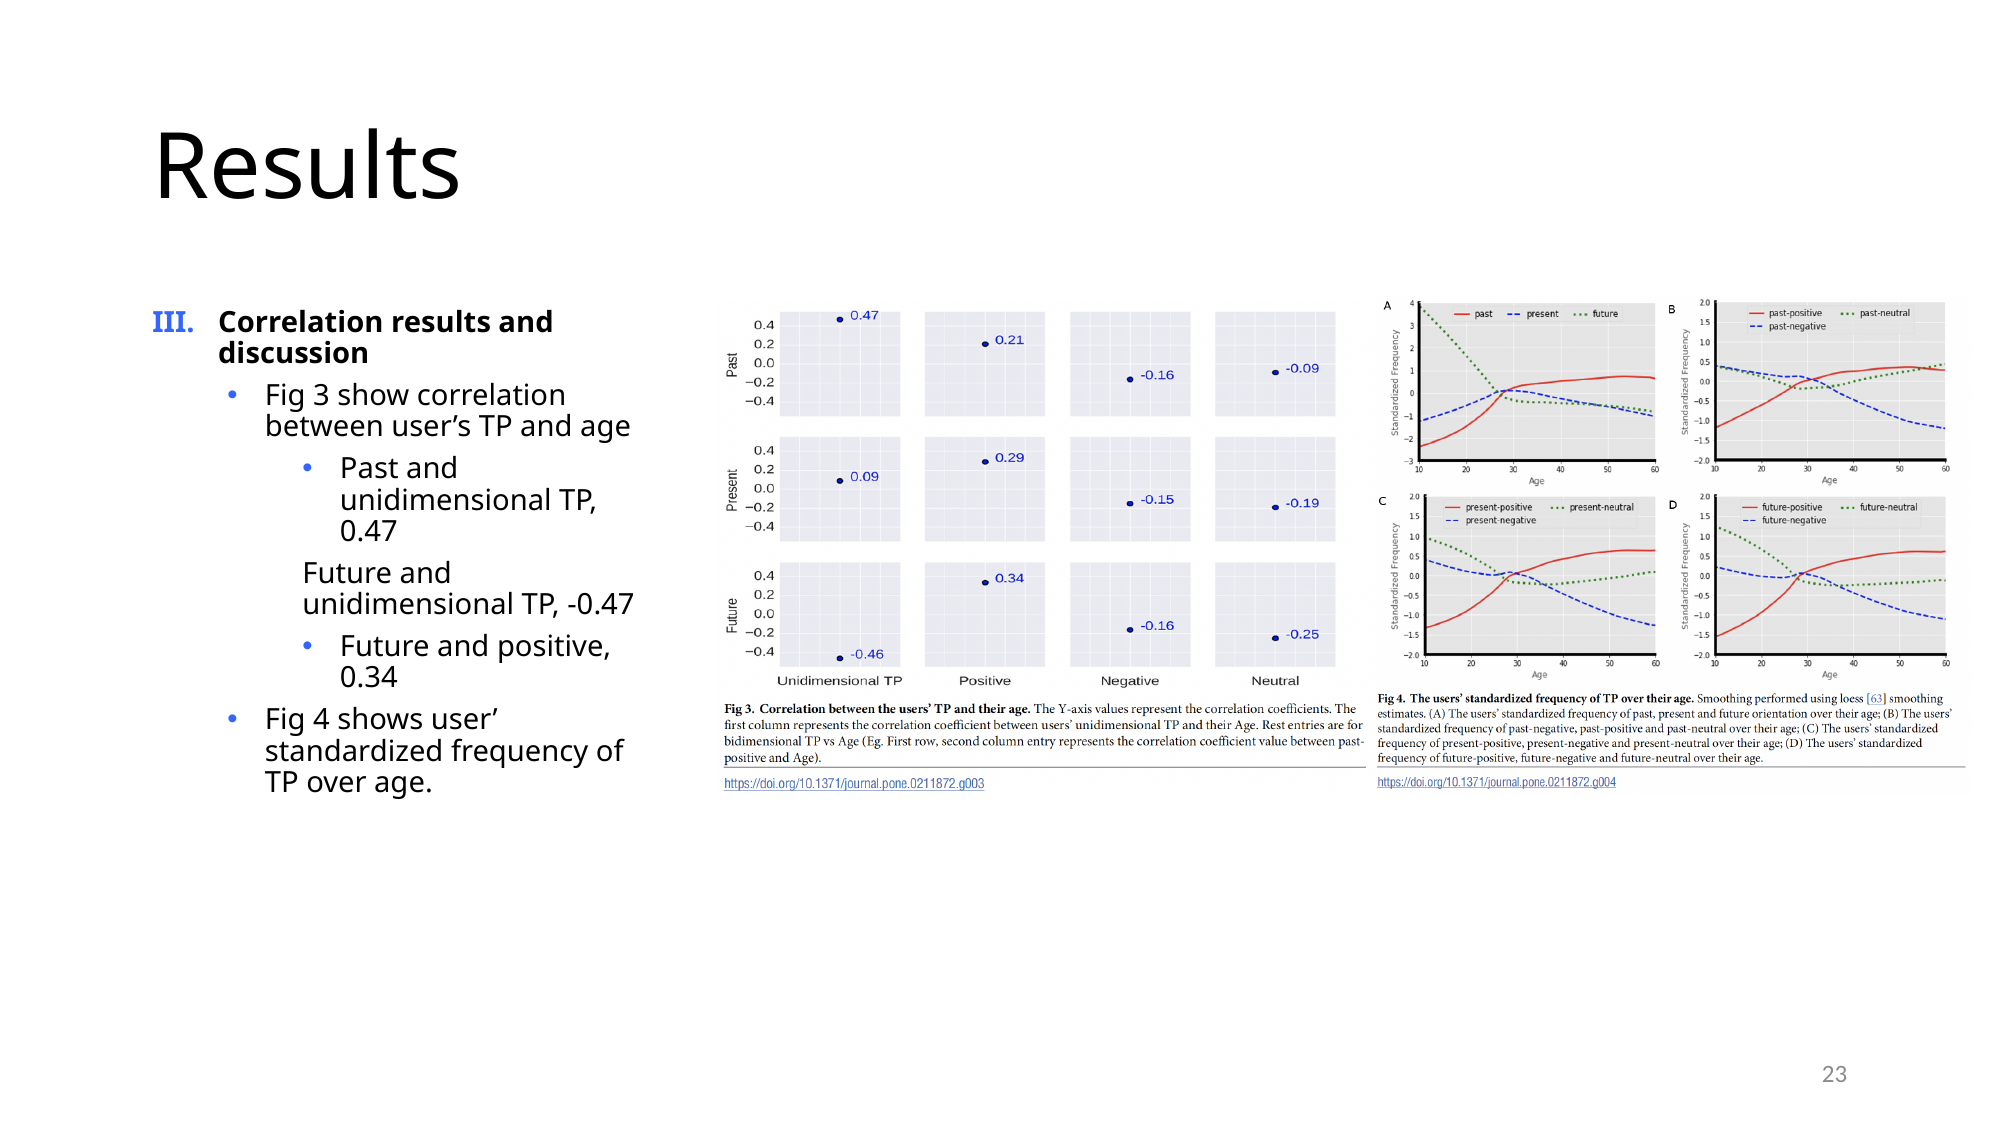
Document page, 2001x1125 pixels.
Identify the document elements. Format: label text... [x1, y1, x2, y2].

list Correlation results and discussion Fig 3 show correlation between user’s TP and age Past and unidimensional TP, 0.47 Future and unidimensional TP, -0.47 Future and positive, 0.34 Fig 4 shows user’ standardized frequency of TP over age. [137, 299, 664, 733]
title Results [137, 59, 1863, 278]
picture [715, 295, 1974, 796]
slide_number 23 [1412, 1042, 1863, 1103]
